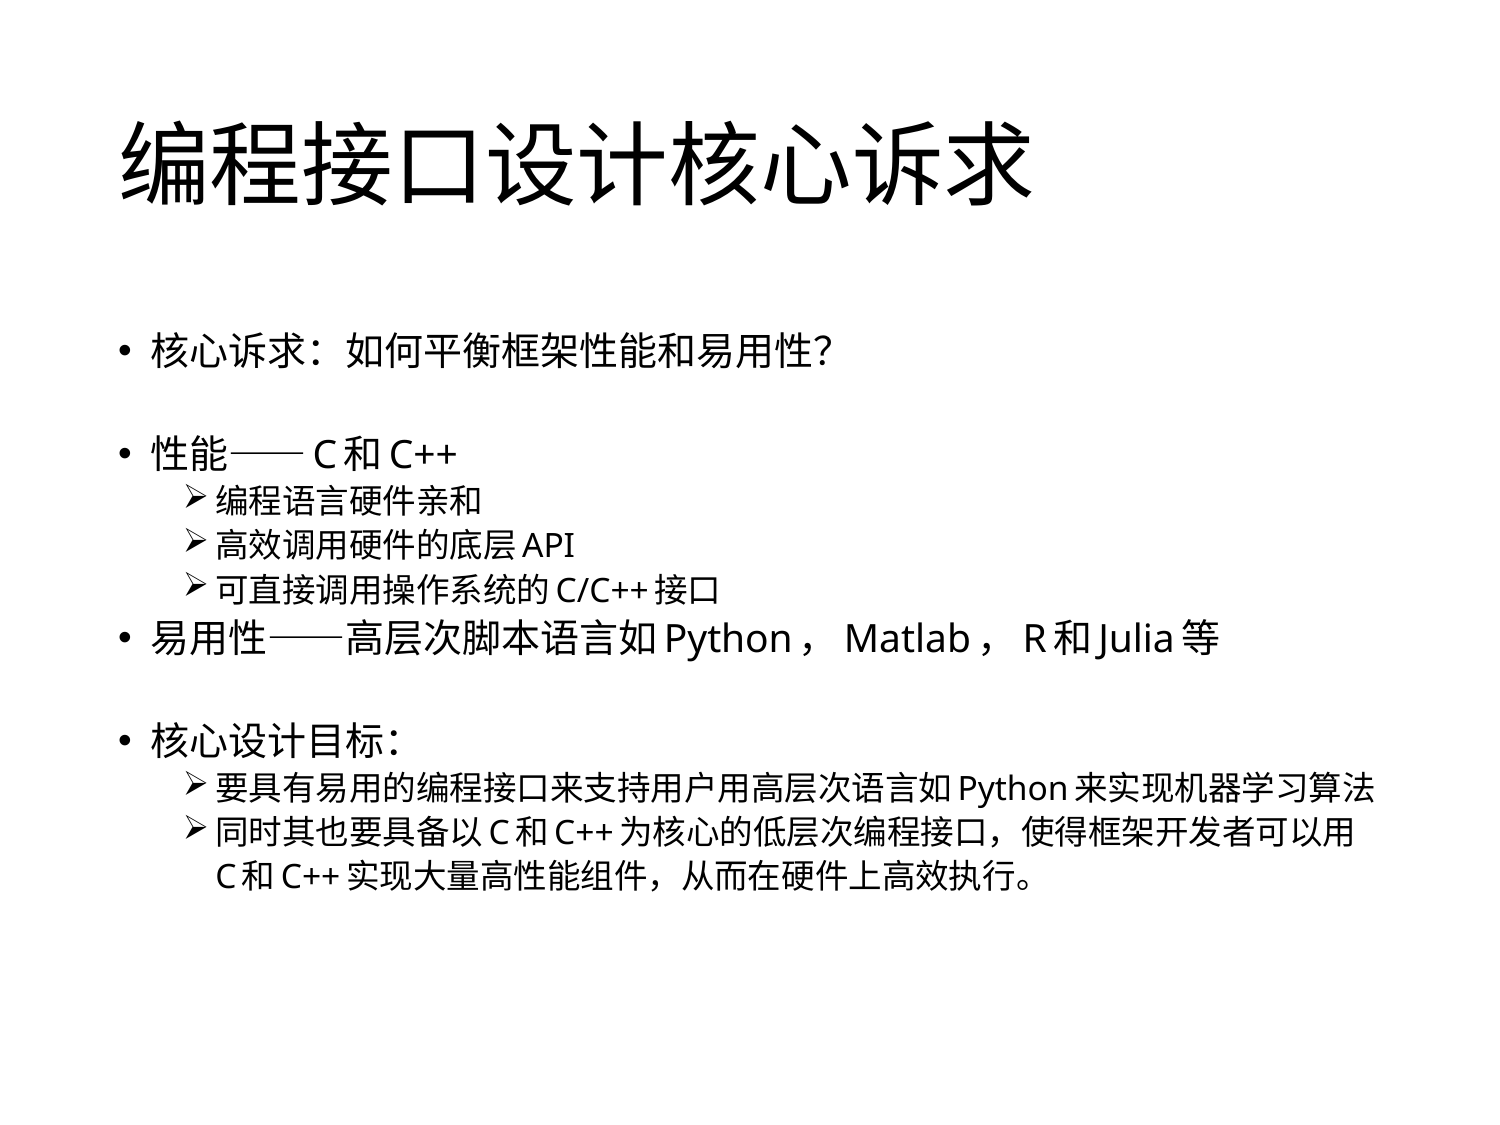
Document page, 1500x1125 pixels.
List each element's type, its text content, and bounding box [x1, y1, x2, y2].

text_box 编程接口设计核心诉求 [103, 59, 1397, 278]
list 核心诉求：如何平衡框架性能和易用性？ 性能——C和C++ 编程语言硬件亲和 高效调用硬件的底层API 可直接调用操作系统的C/C++接口 易用性——高层次脚本语言如Python，Matlab，R和Julia等 核心设计目标： 要具有易用的编程接口来支持用户用高层次语言如Python来实现机器学习算法 同时其也要具备以C和C++为核心的低层次编程接口，使得框架开发者可以用C和C++实现大量高性能组件，从而在硬件上高效执行。 [103, 314, 1397, 955]
